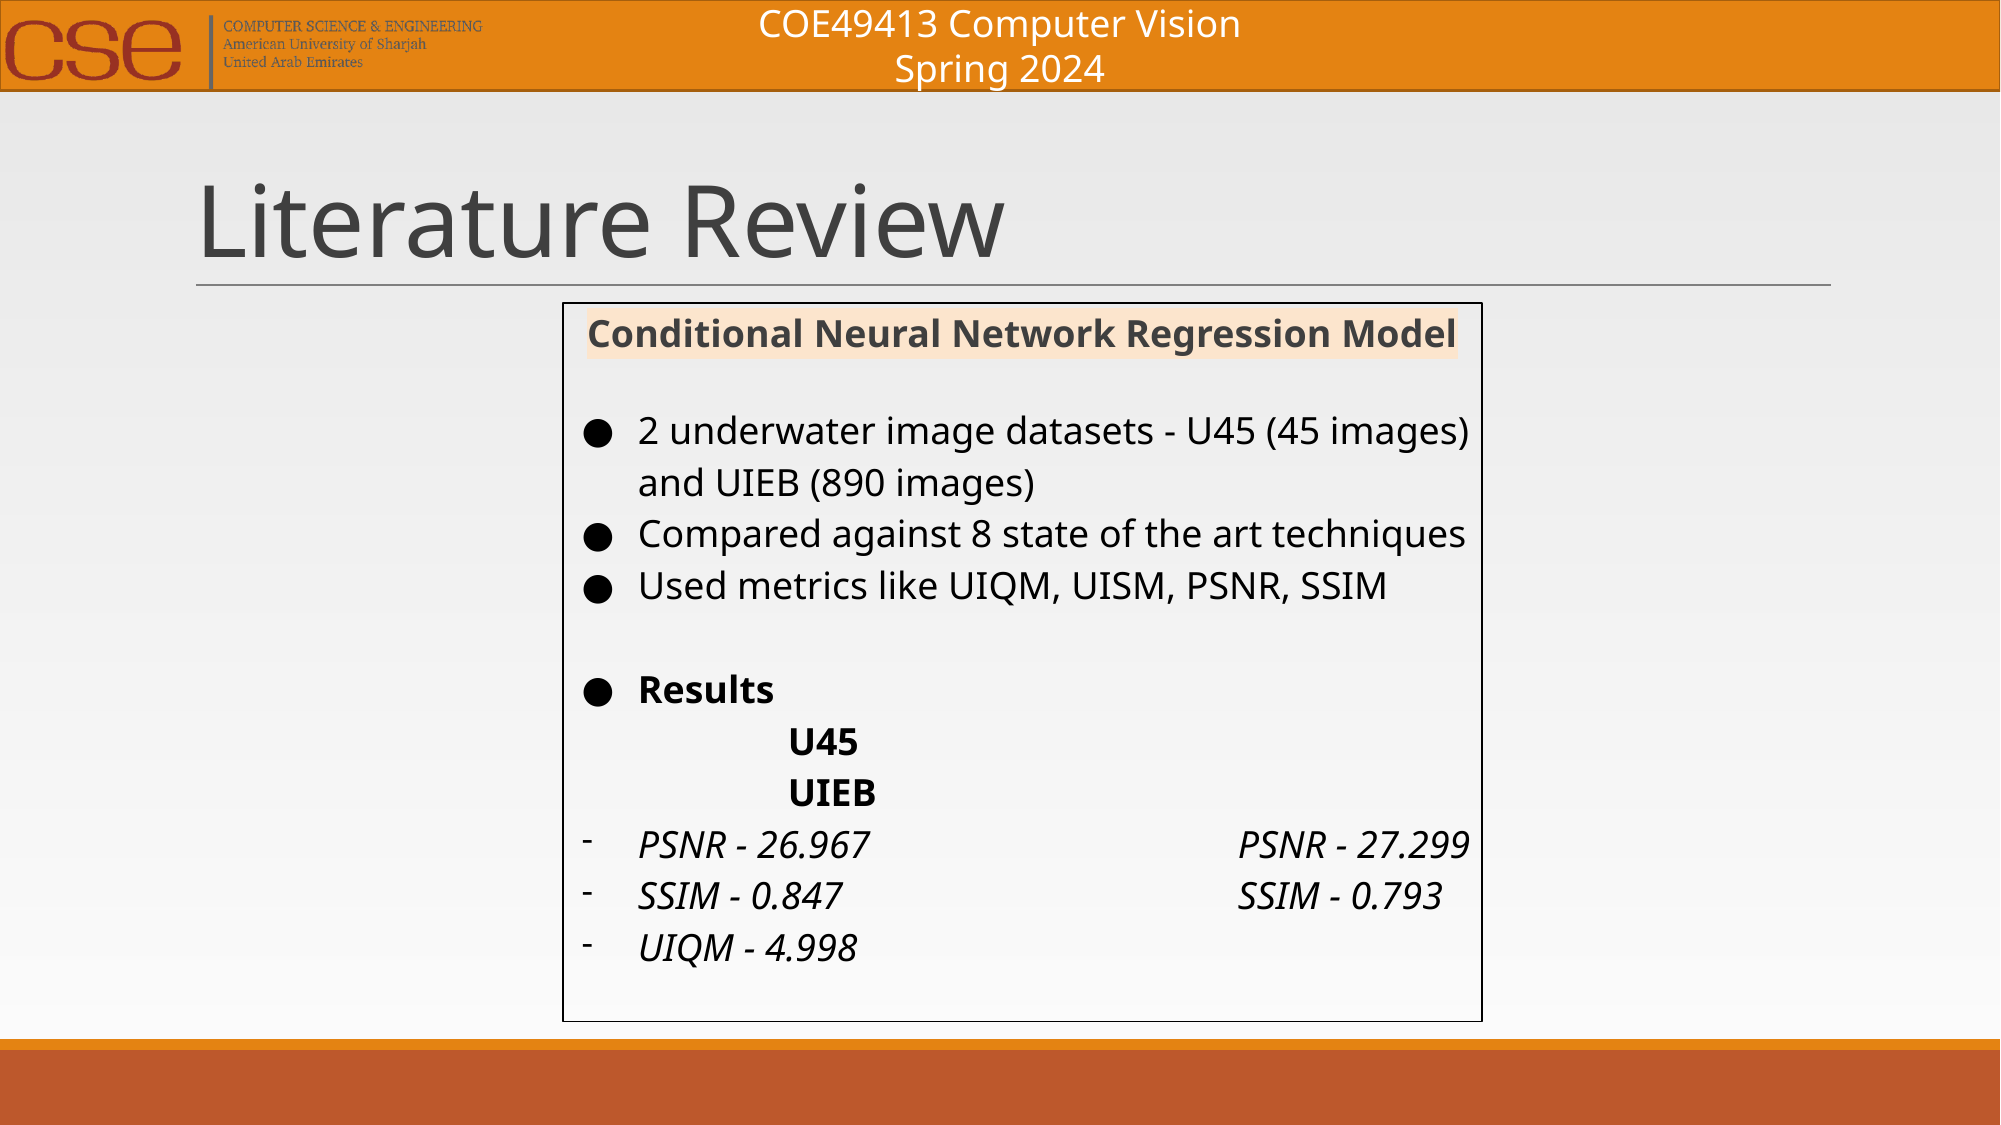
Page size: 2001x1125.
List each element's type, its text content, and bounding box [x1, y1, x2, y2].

list Conditional Neural Network Regression Model 2 underwater image datasets - U45 (45 images) and UIEB (890 images) Compared against 8 state of the art techniques Used metrics like UIQM, UISM, PSNR, SSIM Results U45 UIEB PSNR - 26.967 PSNR - 27.299 SSIM - 0.847 SSIM - 0.793 UIQM - 4.998 [562, 302, 1483, 1022]
picture [0, 3, 491, 96]
title Literature Review [180, 47, 1830, 285]
